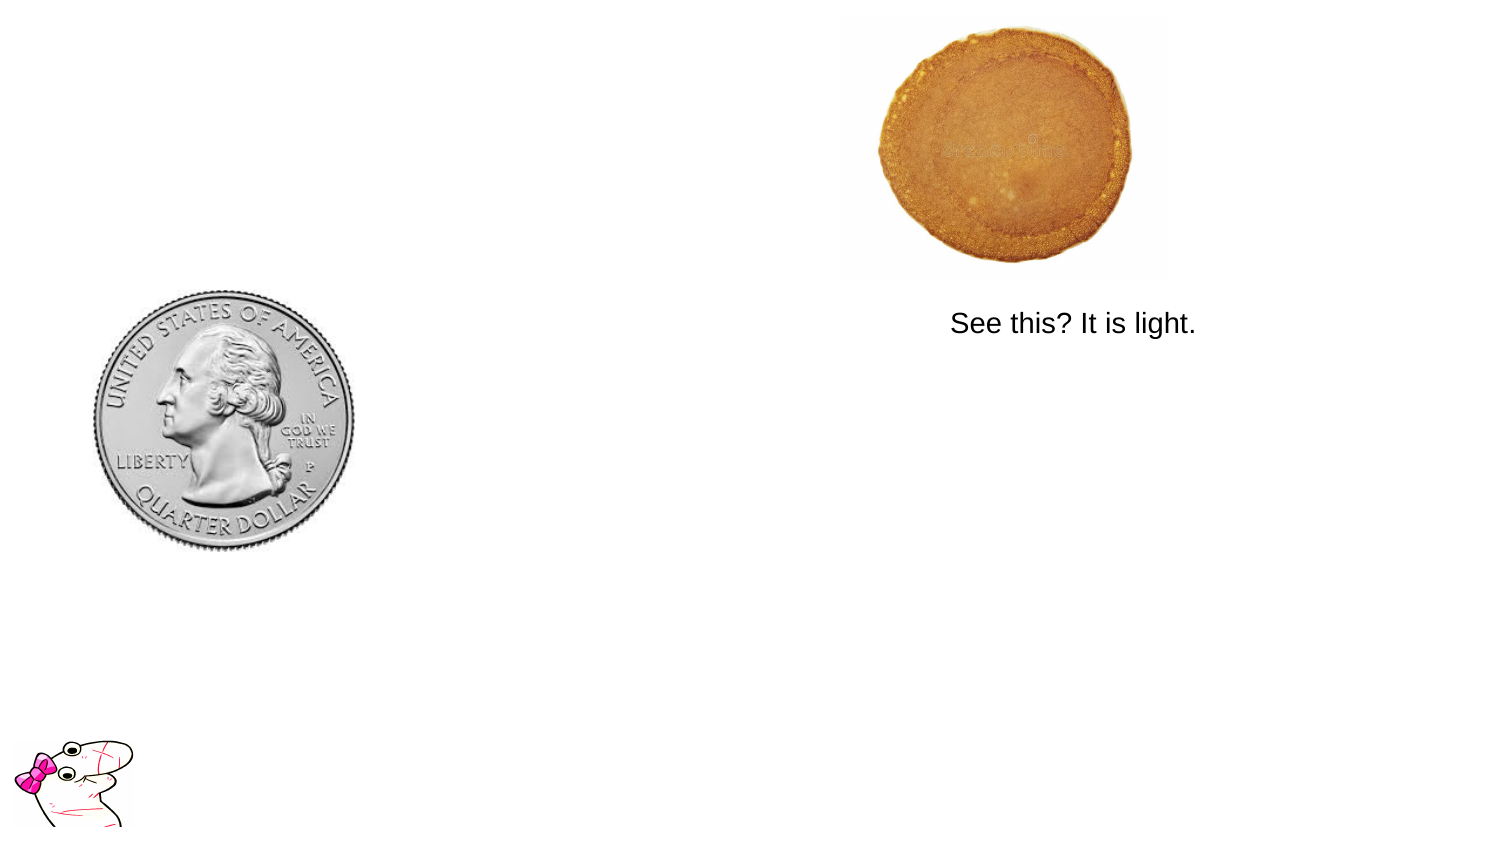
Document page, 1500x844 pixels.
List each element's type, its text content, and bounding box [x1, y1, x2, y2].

picture [840, 10, 1170, 280]
picture [92, 289, 356, 553]
picture [14, 739, 134, 827]
text_box See this? It is light. [935, 289, 1326, 355]
